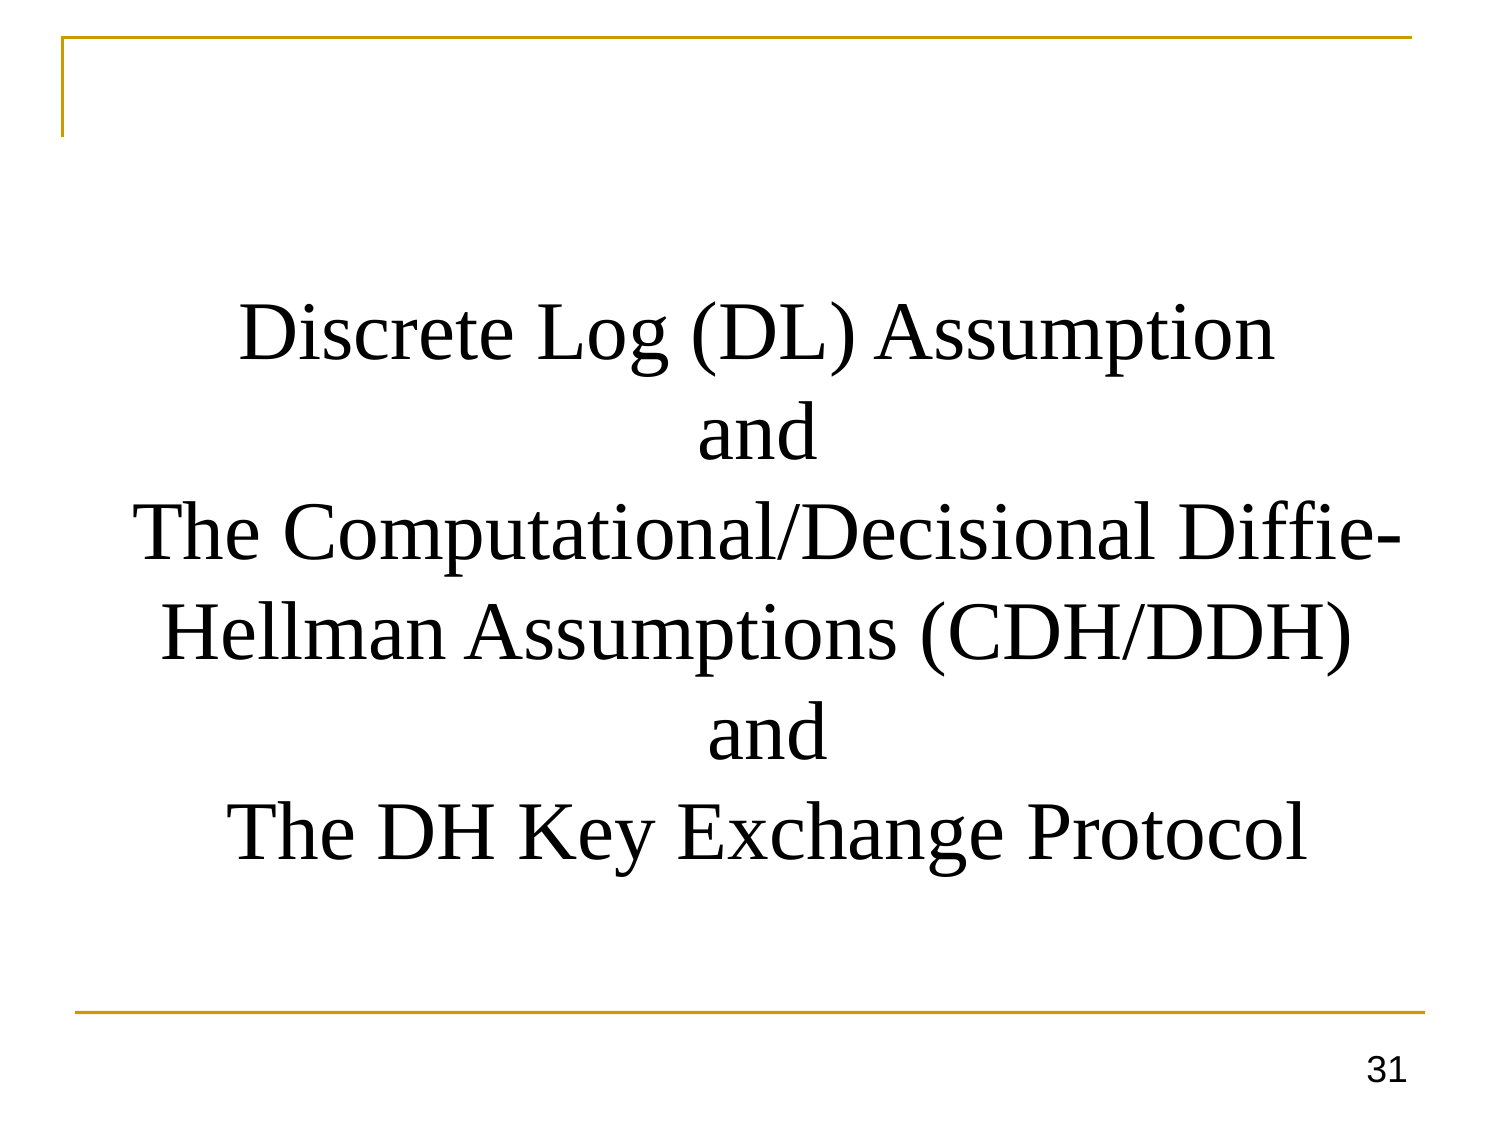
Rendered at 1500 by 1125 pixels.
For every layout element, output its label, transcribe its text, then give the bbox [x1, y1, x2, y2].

title Discrete Log (DL) Assumption and The Computational/Decisional Diffie-Hellman Assumptions (CDH/DDH) and The DH Key Exchange Protocol [36, 69, 1500, 543]
text_box 31 [1351, 1023, 1424, 1098]
